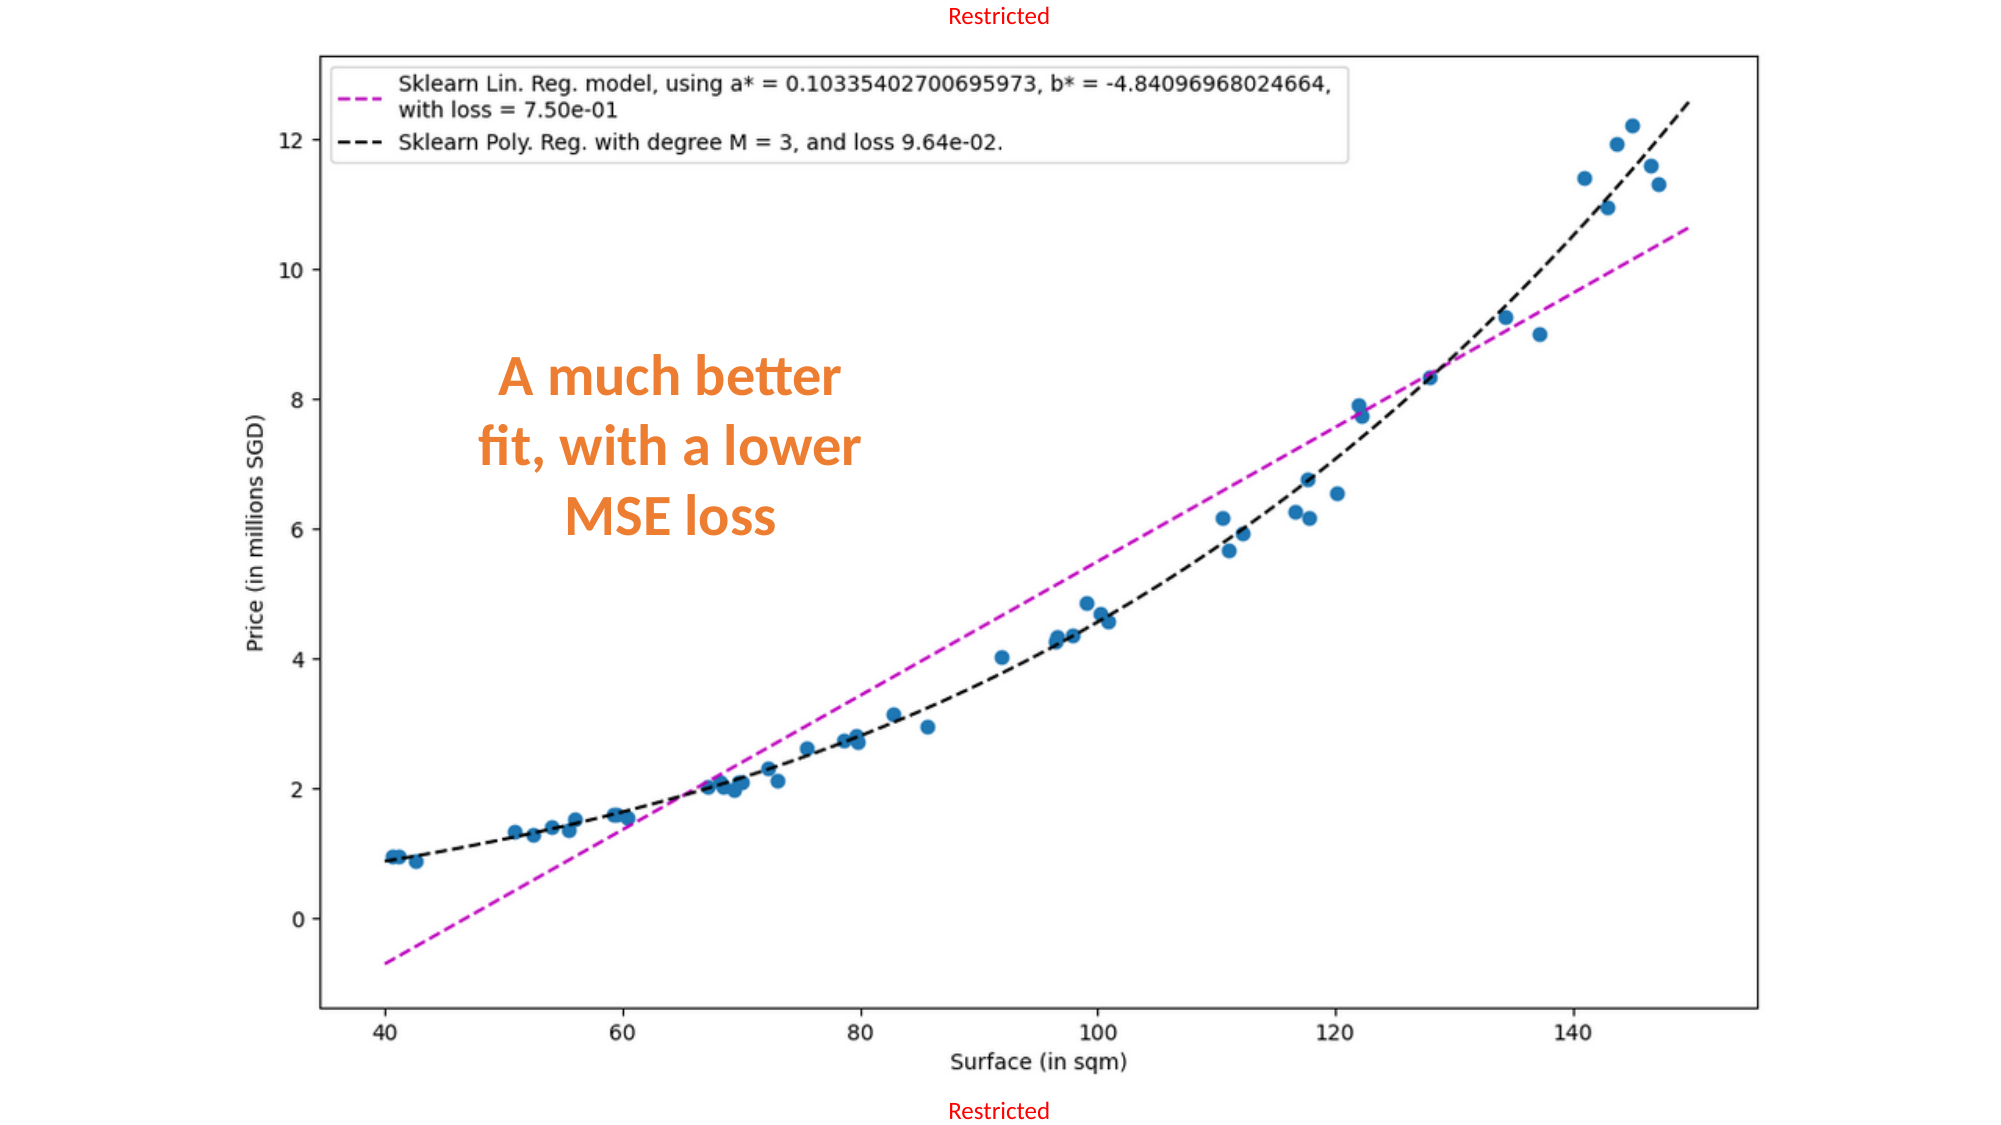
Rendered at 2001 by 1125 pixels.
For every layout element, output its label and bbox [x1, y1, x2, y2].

picture [224, 42, 1776, 1083]
